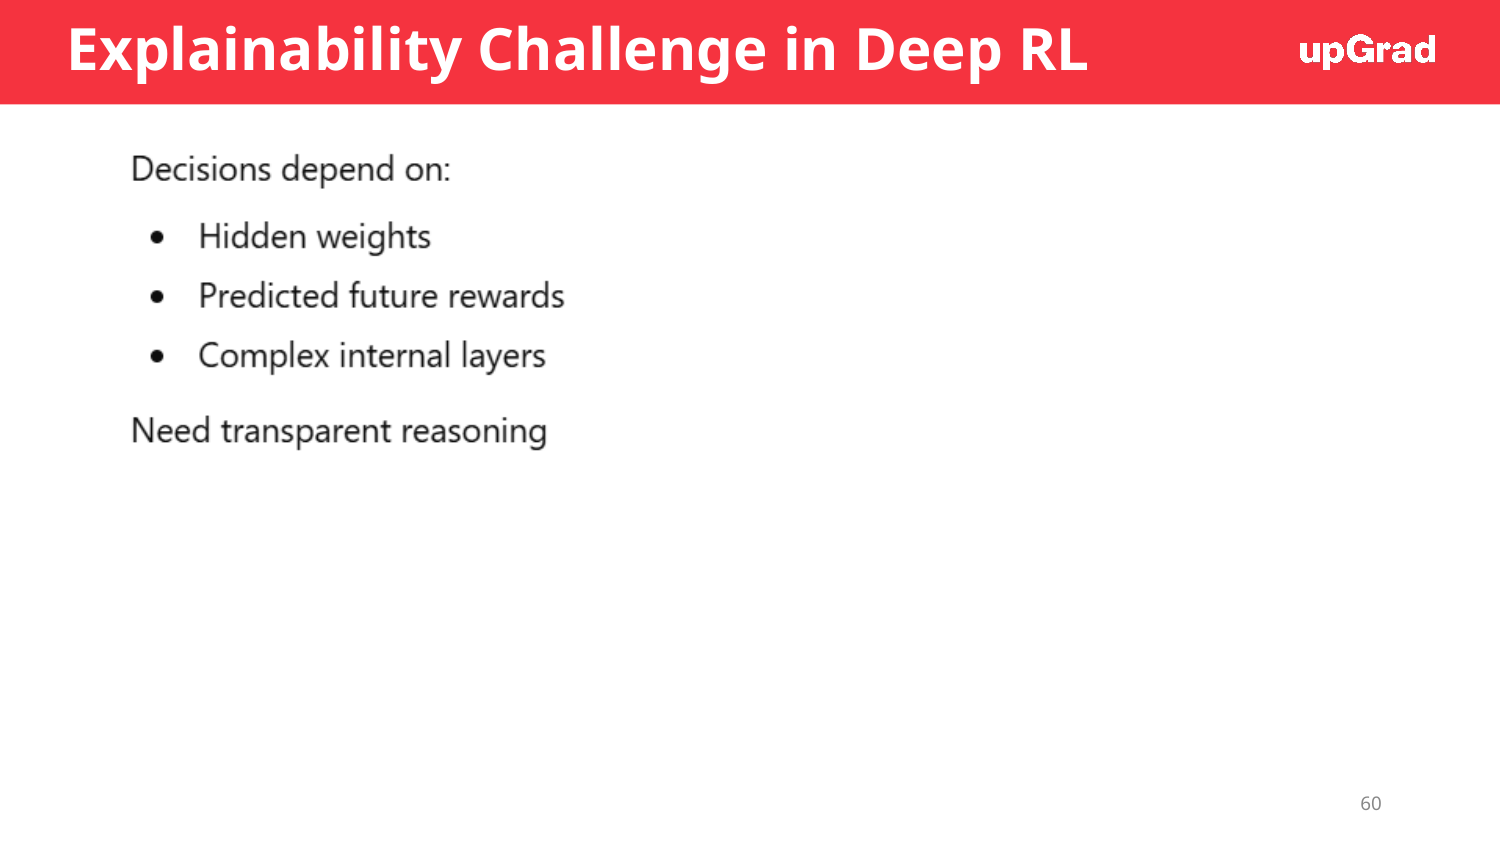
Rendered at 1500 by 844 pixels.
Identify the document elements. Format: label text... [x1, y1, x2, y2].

picture [79, 133, 912, 477]
slide_number 60 [1059, 782, 1397, 827]
picture [1300, 34, 1435, 70]
title Explainability Challenge in Deep RL [51, 20, 1203, 83]
